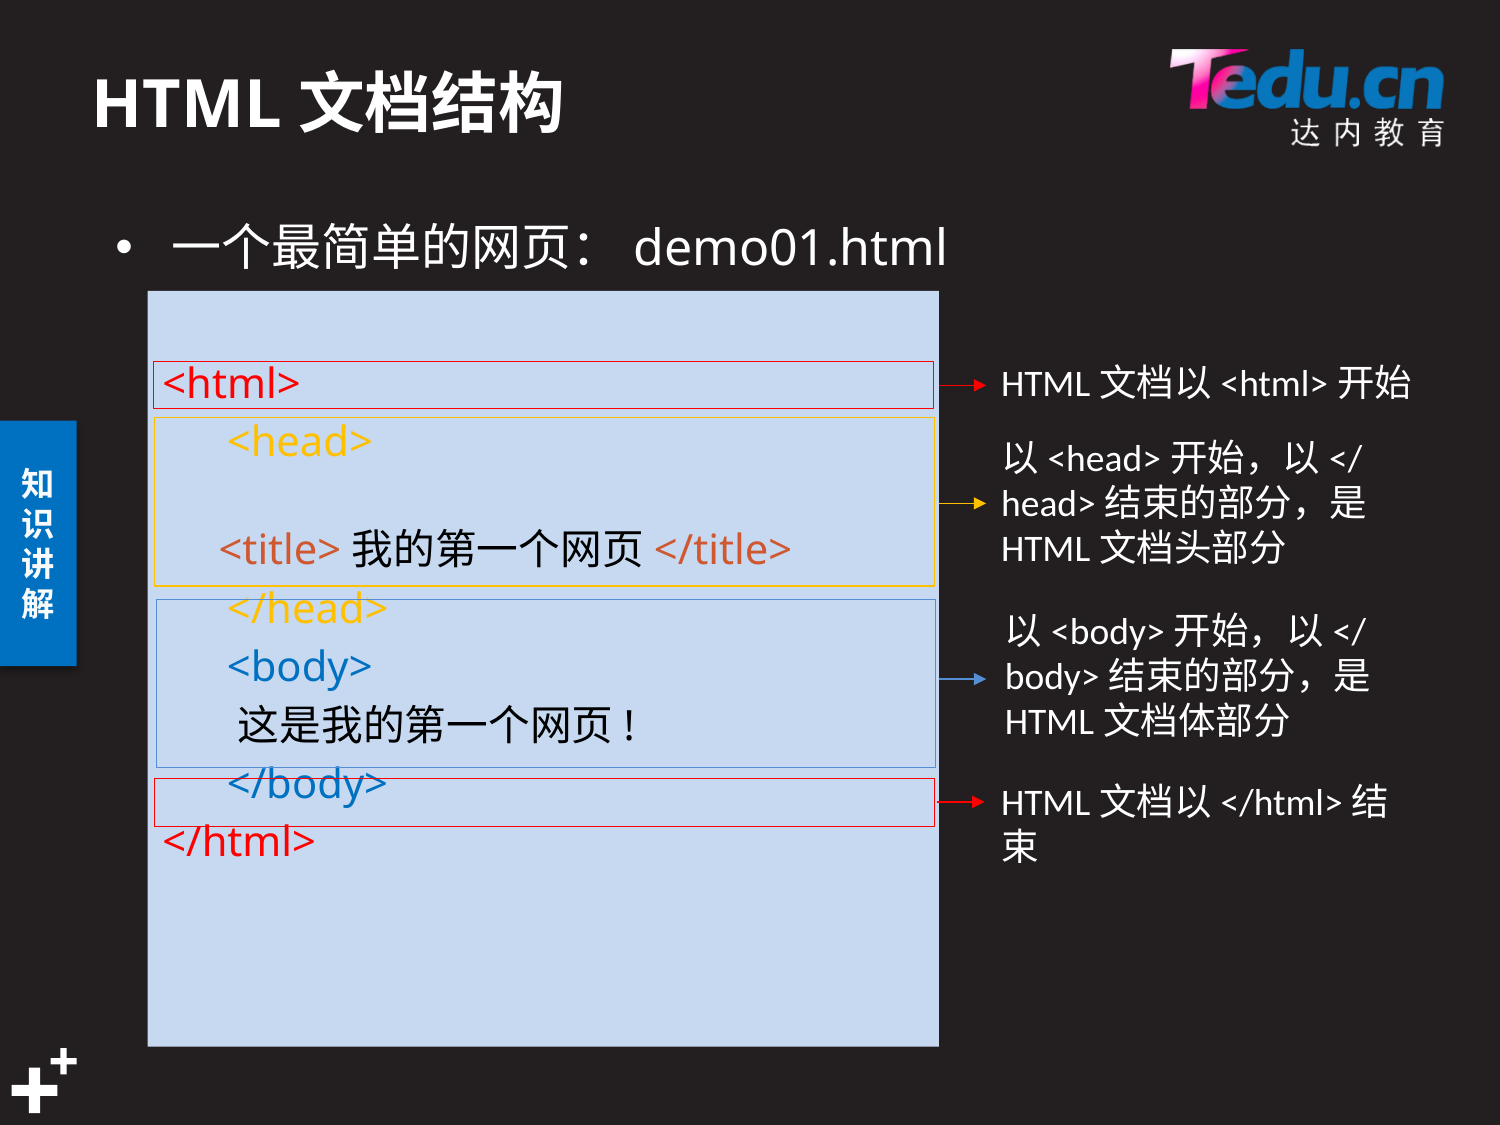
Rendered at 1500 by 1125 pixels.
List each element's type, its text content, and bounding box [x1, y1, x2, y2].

text_box HTML文档以<html>开始 [986, 351, 1436, 412]
text_box 以<head>开始，以</head>结束的部分，是HTML文档头部分 [986, 426, 1459, 576]
text_box [153, 596, 939, 771]
text_box HTML文档以</html>结束 [986, 770, 1436, 876]
text_box [151, 414, 937, 589]
text_box [151, 359, 937, 412]
text_box <html> <head> <title>我的第一个网页</title> </head> <body> 这是我的第一个网页! </body> </html> [147, 290, 939, 1047]
list 一个最简单的网页：demo01.html [100, 196, 1436, 617]
picture [1157, 35, 1459, 162]
text_box 以<body>开始，以</body>结束的部分，是HTML文档体部分 [990, 600, 1463, 750]
title HTML文档结构 [76, 42, 1188, 160]
text_box [151, 776, 937, 829]
